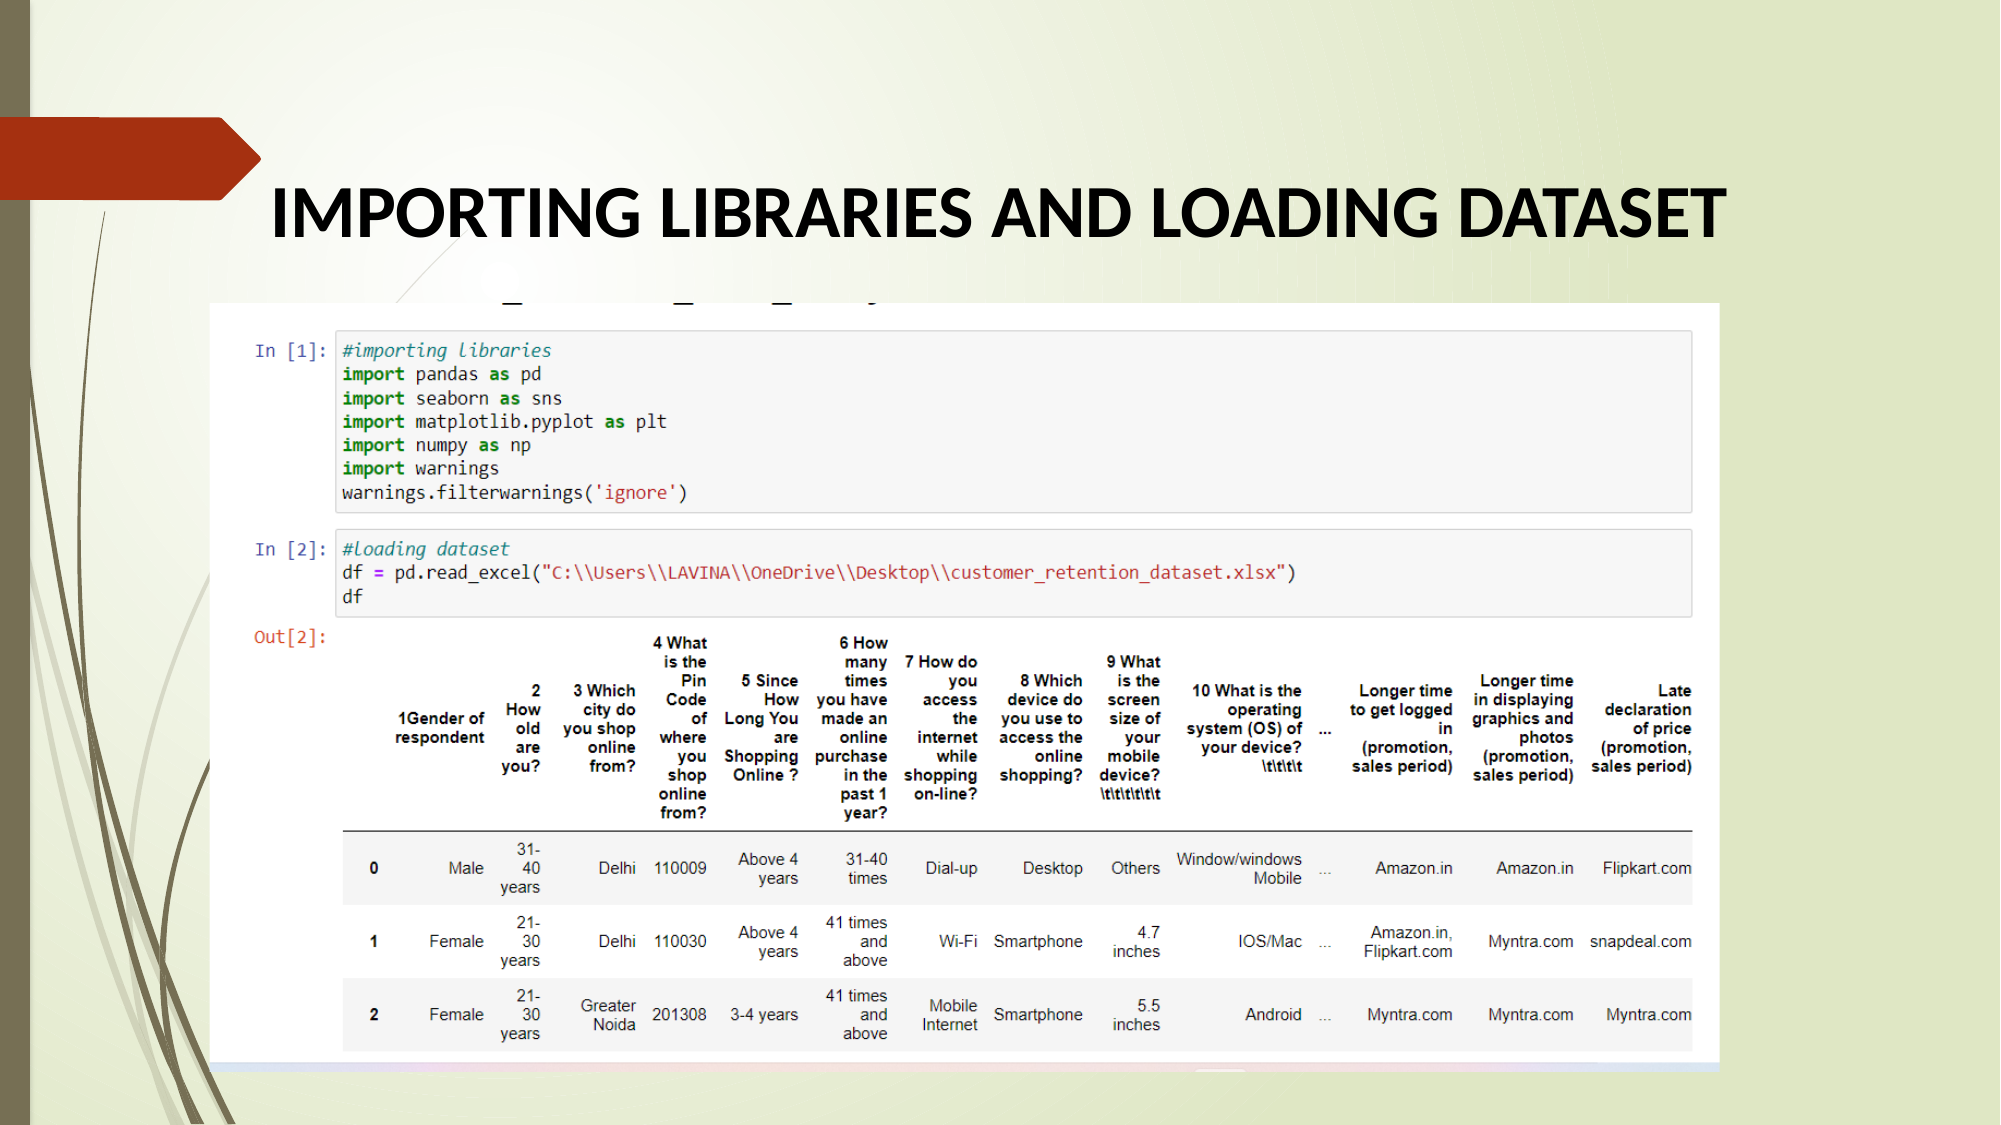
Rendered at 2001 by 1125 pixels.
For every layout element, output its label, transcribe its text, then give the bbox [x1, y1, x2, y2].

picture [209, 302, 1720, 1072]
text_box IMPORTING LIBRARIES AND LOADING DATASET [111, 154, 1888, 260]
